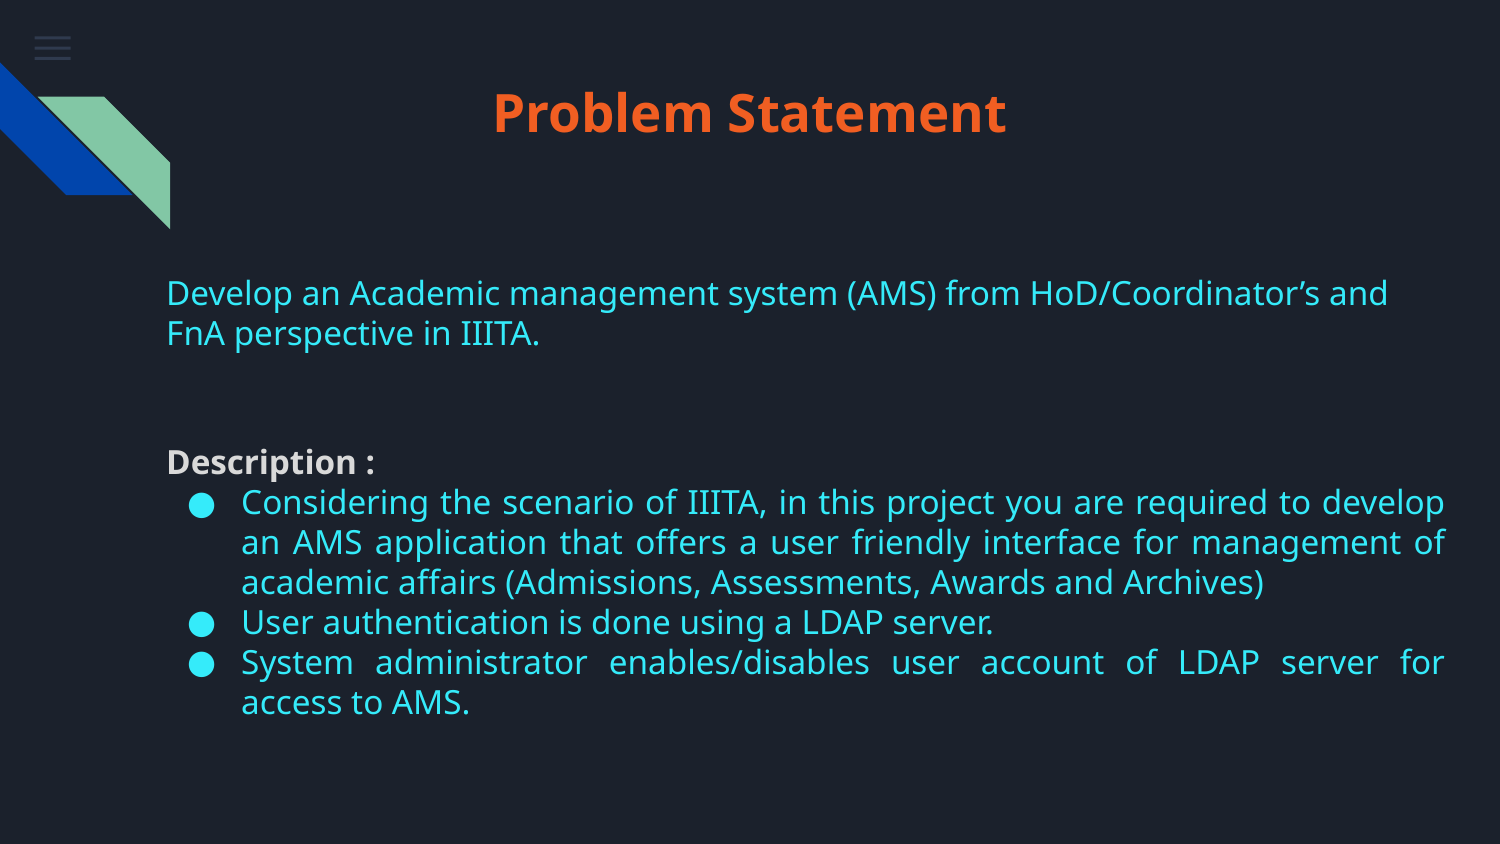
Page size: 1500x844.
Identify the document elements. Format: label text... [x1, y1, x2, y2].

list Develop an Academic management system (AMS) from HoD/Coordinator’s and FnA perspective in IIITA. Description : Considering the scenario of IIITA, in this project you are required to develop an AMS application that offers a user friendly interface for management of academic affairs (Admissions, Assessments, Awards and Archives) User authentication is done using a LDAP server. System administrator enables/disables user account of LDAP server for access to AMS. [151, 257, 1463, 755]
title Problem Statement [0, 64, 1500, 164]
